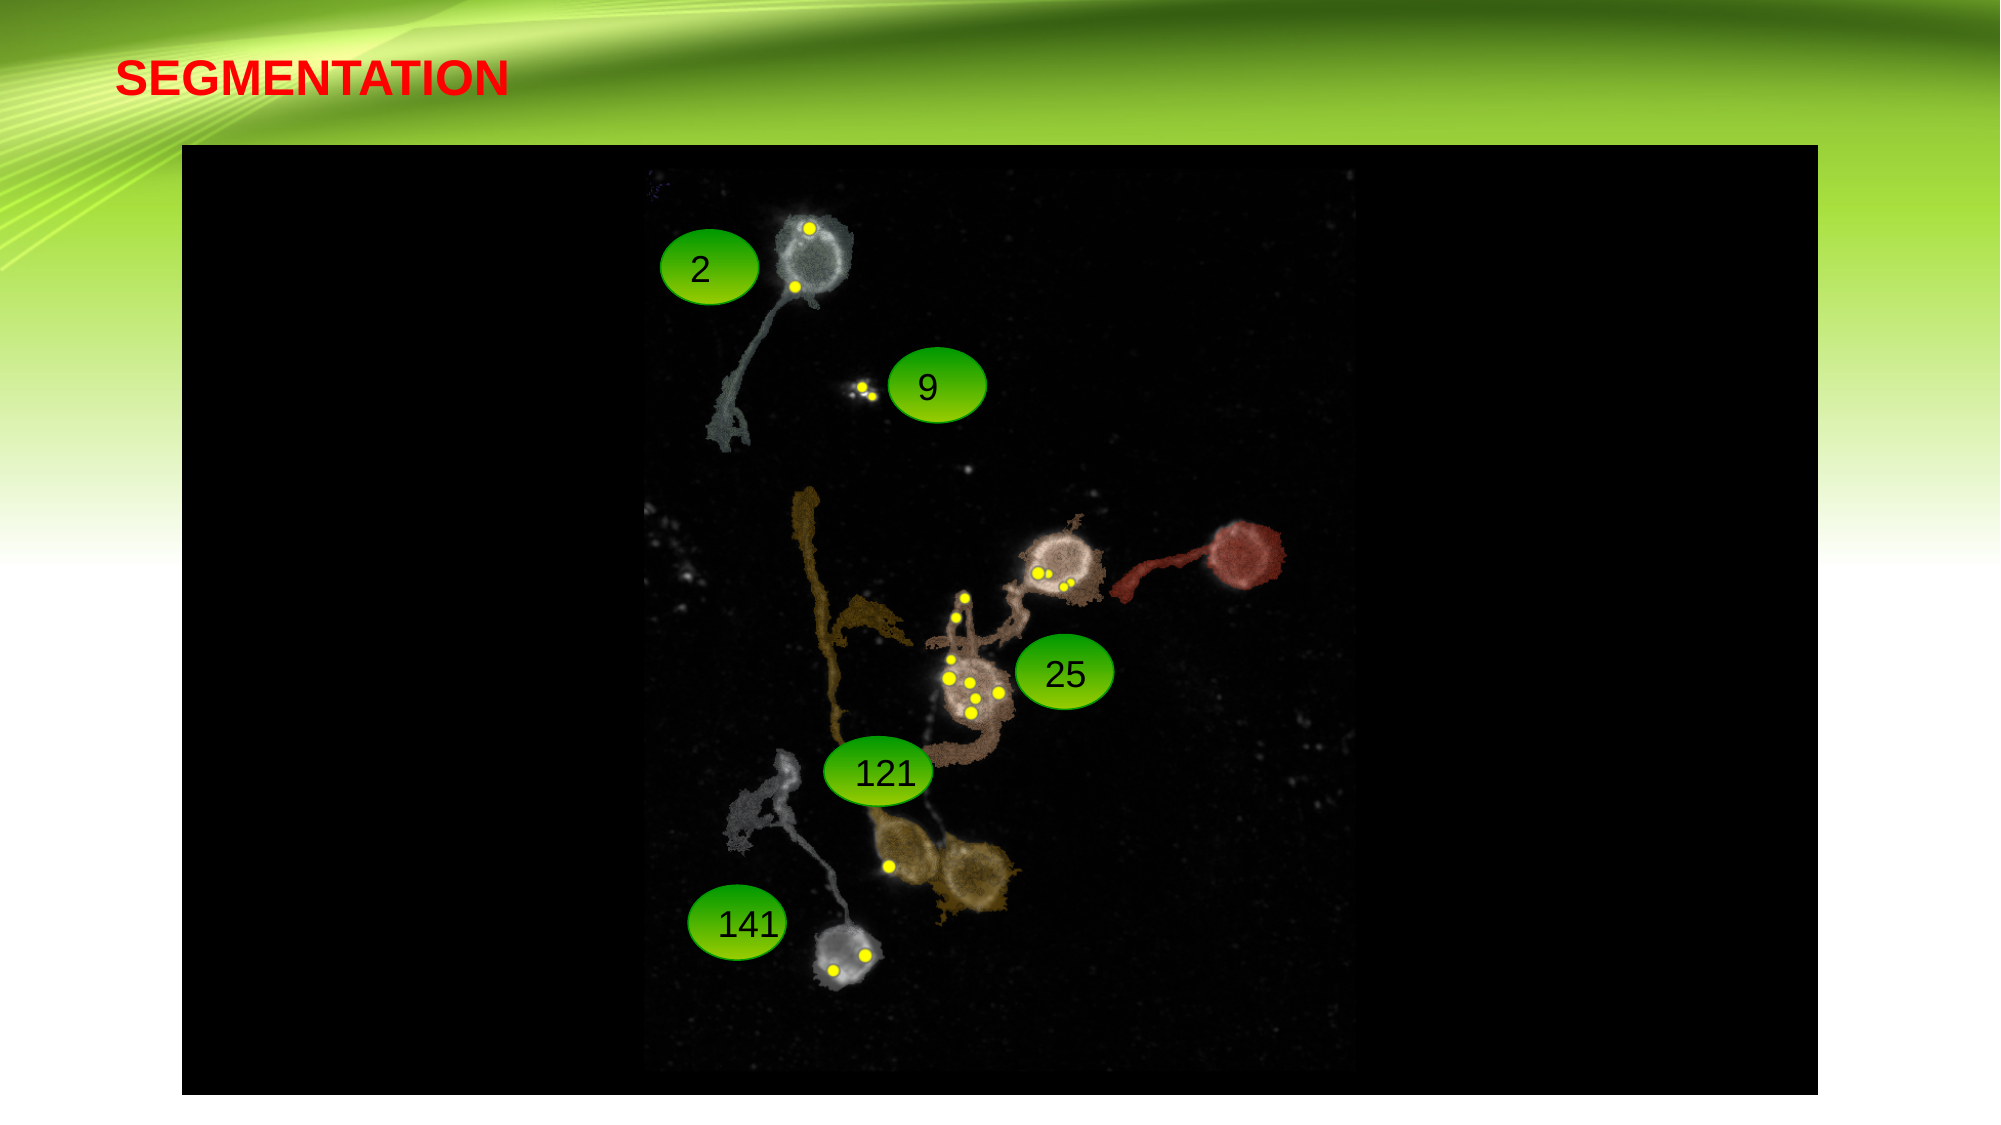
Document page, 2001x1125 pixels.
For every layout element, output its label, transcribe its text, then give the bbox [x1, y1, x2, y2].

title SEGMENTATION [99, 9, 1901, 83]
picture [0, 0, 2000, 1125]
